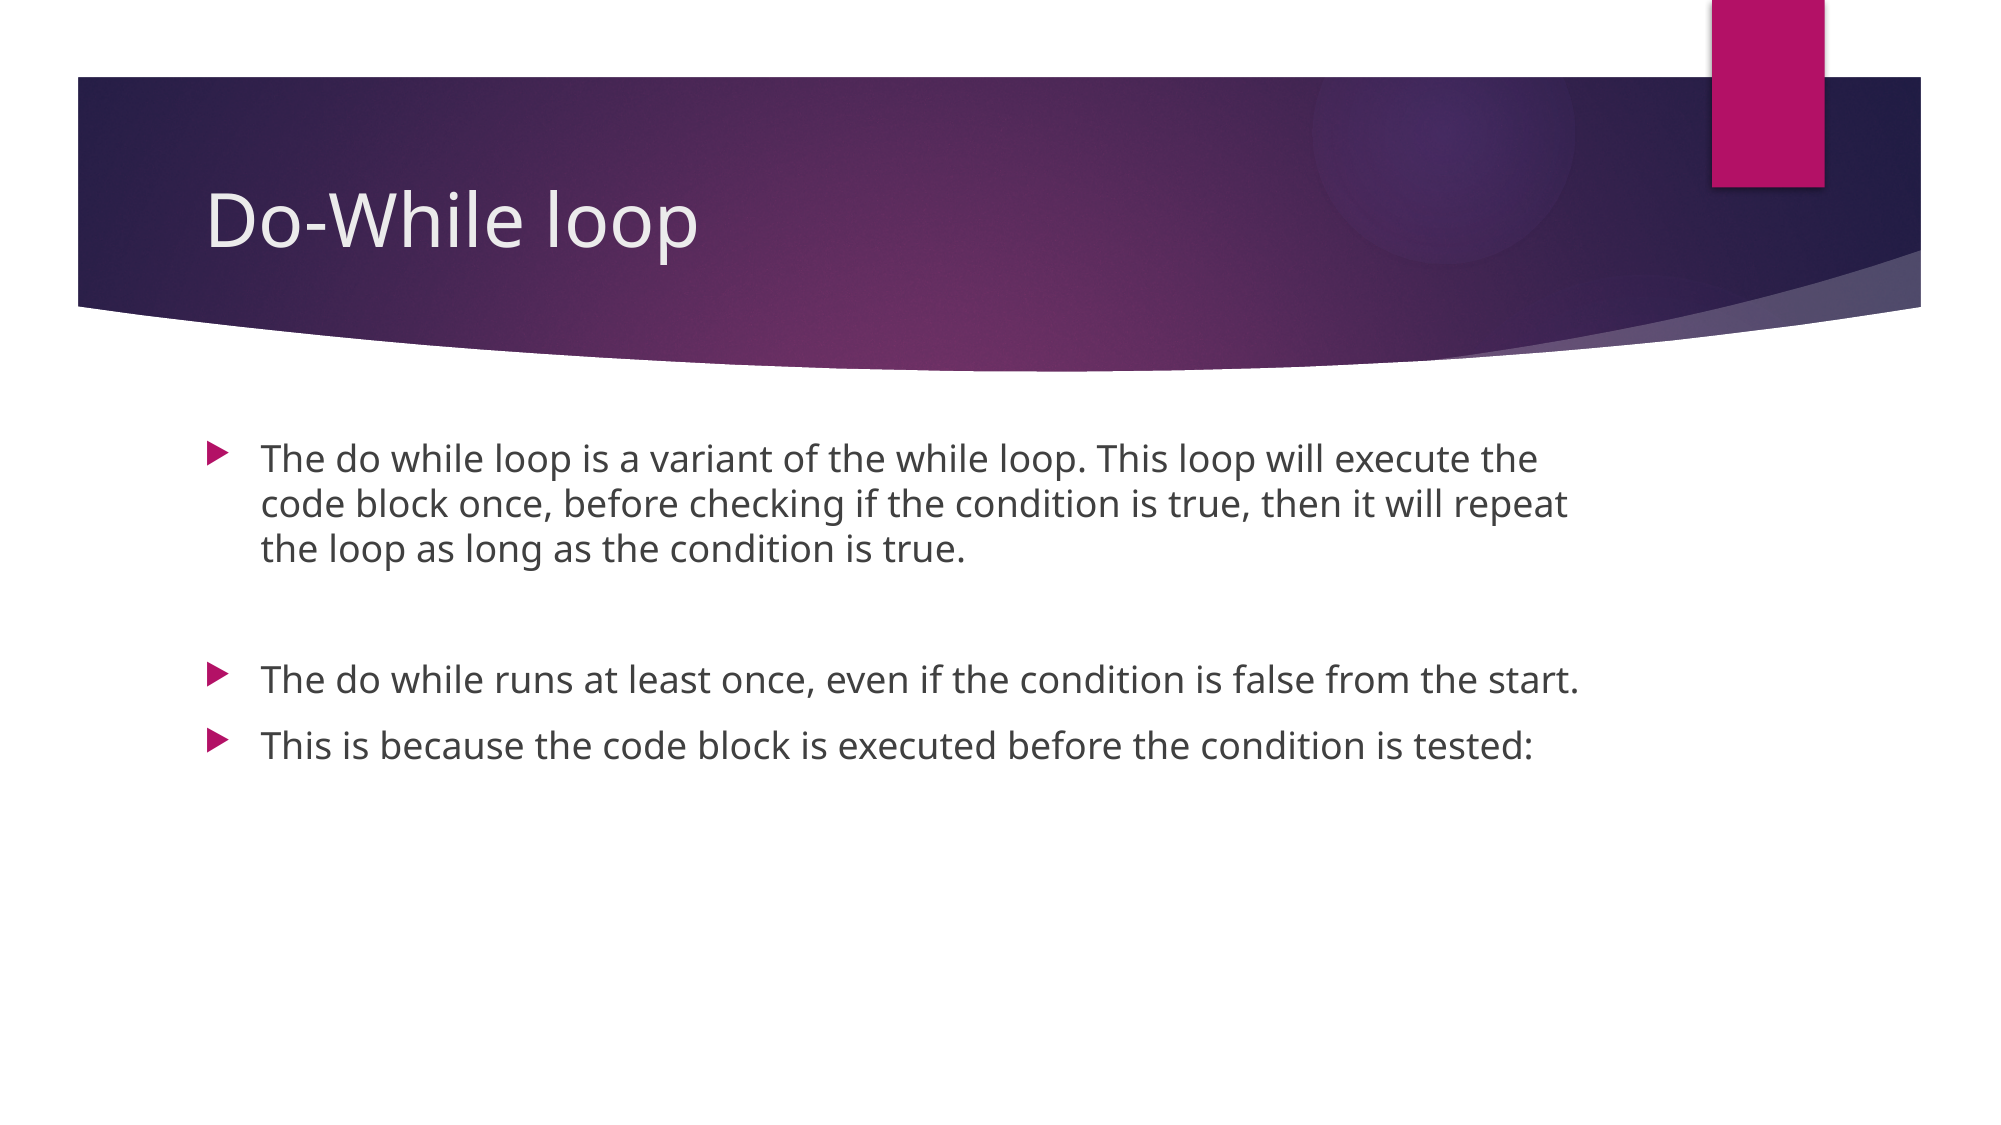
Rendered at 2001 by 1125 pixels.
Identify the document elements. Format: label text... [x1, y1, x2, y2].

title Do-While loop [189, 159, 1627, 276]
list The do while loop is a variant of the while loop. This loop will execute the code block once, before checking if the condition is true, then it will repeat the loop as long as the condition is true. The do while runs at least once, even if the condition is false from the start. This is because the code block is executed before the condition is tested: [189, 427, 1638, 988]
